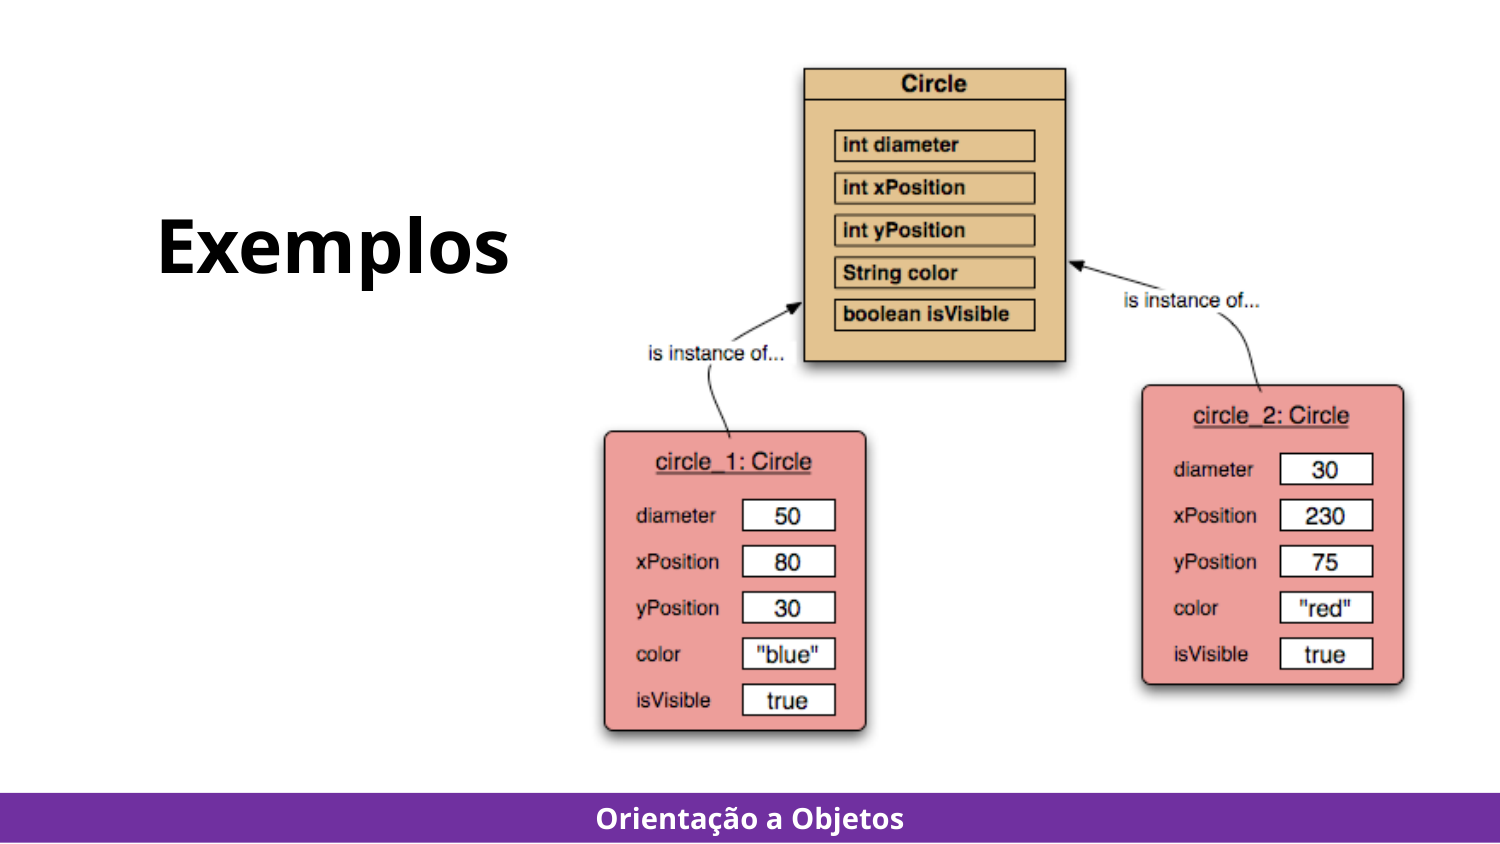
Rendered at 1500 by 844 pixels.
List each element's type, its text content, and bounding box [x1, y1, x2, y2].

title Exemplos [22, 168, 569, 332]
picture [569, 41, 1436, 769]
